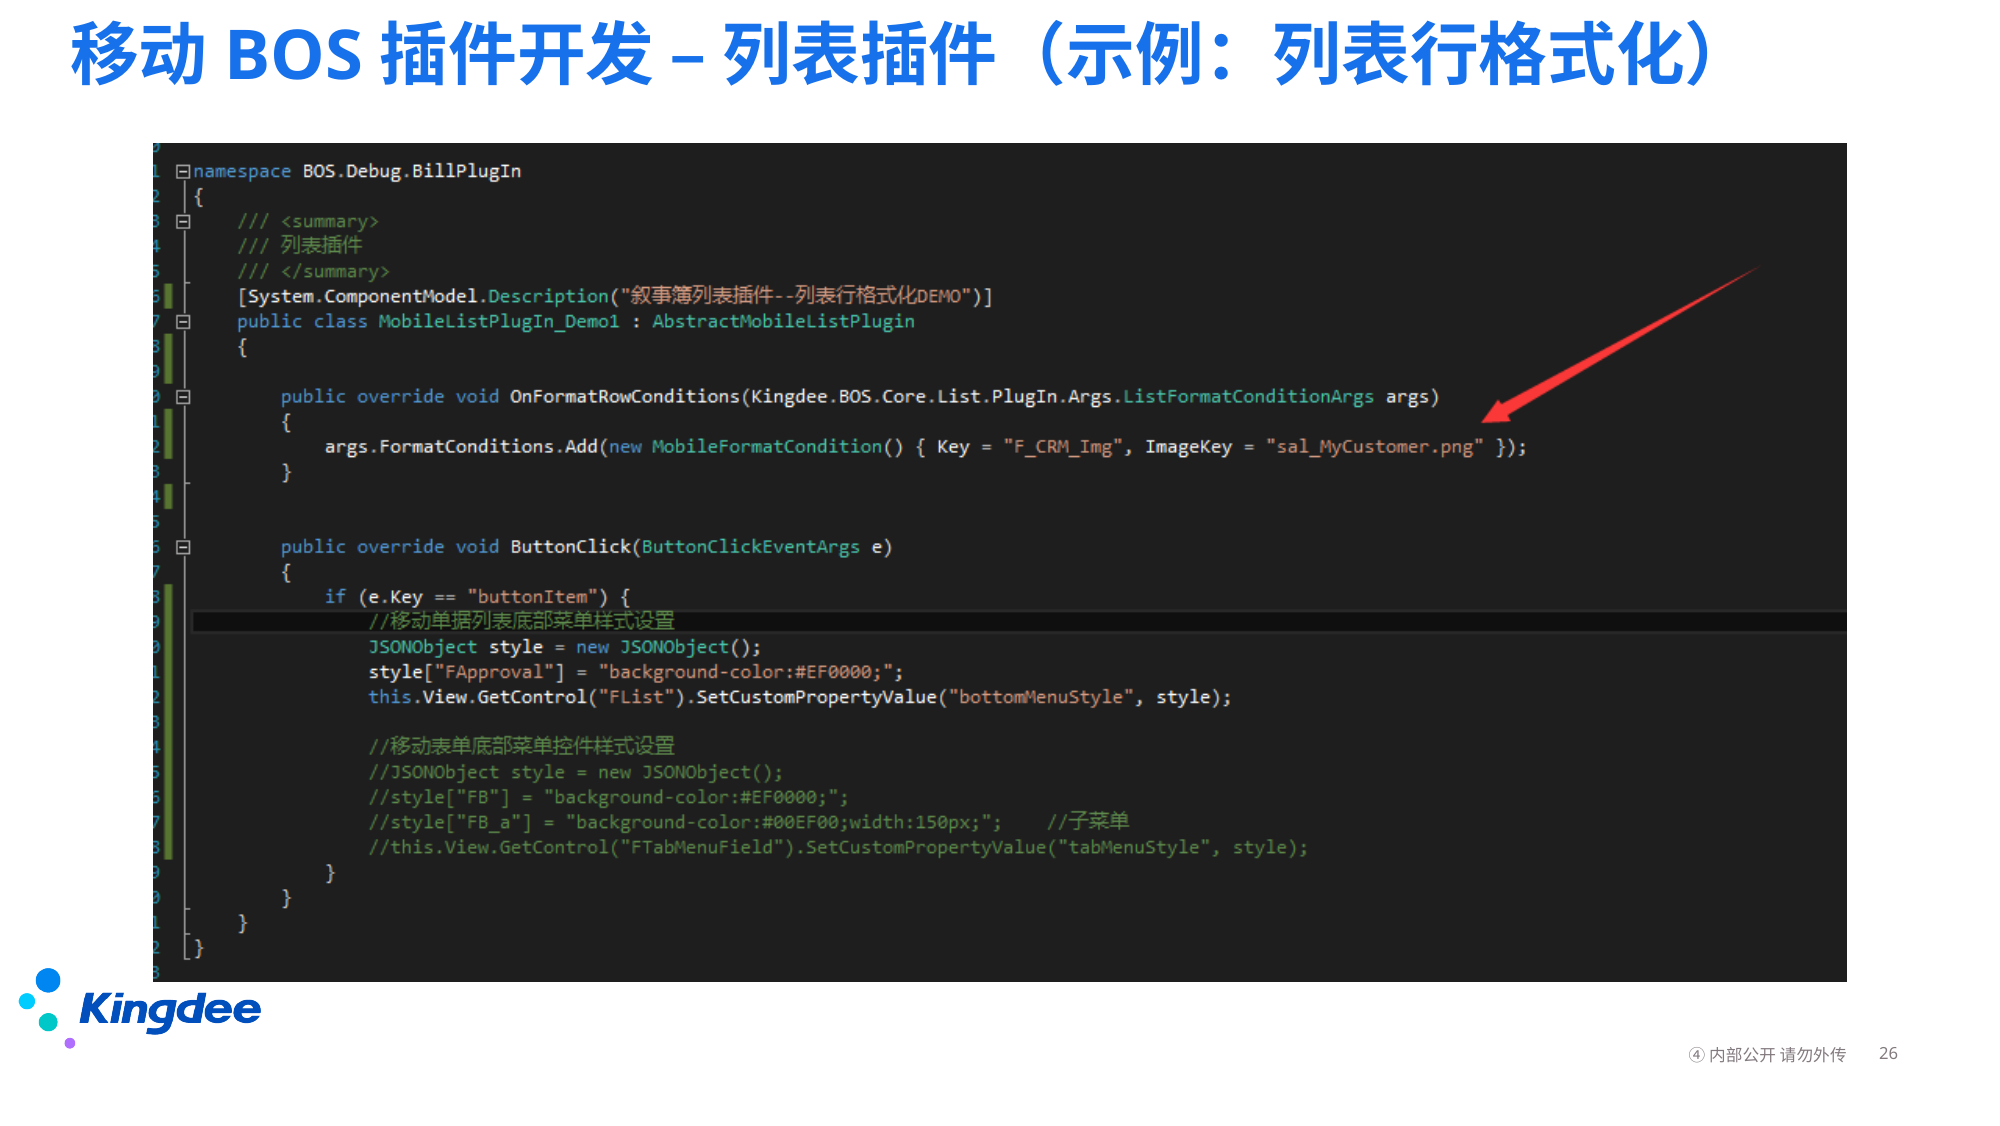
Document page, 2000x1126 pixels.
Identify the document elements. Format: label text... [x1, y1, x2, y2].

picture [18, 143, 1847, 1049]
title 移动BOS插件开发 – 列表插件（示例：列表行格式化） [54, 3, 1780, 114]
